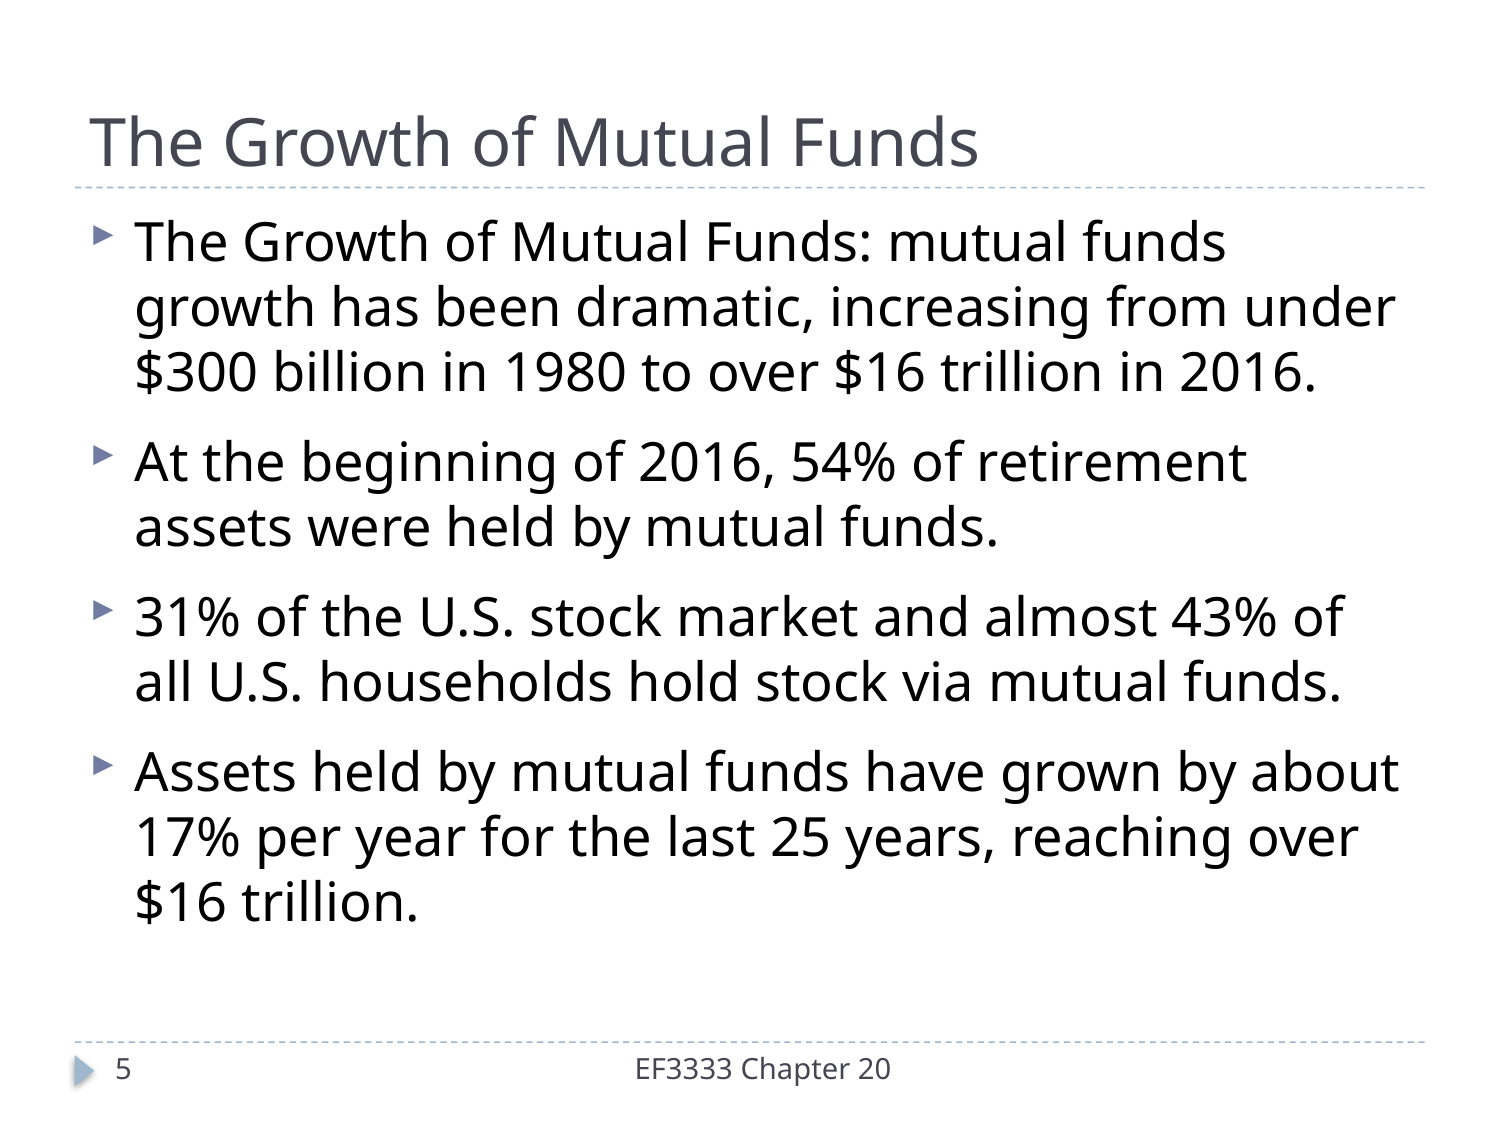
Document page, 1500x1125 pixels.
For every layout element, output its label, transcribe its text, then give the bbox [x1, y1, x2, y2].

list The Growth of Mutual Funds: mutual funds growth has been dramatic, increasing from under $300 billion in 1980 to over $16 trillion in 2016. At the beginning of 2016, 54% of retirement assets were held by mutual funds. 31% of the U.S. stock market and almost 43% of all U.S. households hold stock via mutual funds. Assets held by mutual funds have grown by about 17% per year for the last 25 years, reaching over $16 trillion. [75, 200, 1425, 1010]
slide_number 5 [100, 1042, 426, 1103]
title The Growth of Mutual Funds [75, 24, 1425, 188]
footer EF3333 Chapter 20 [475, 1042, 1051, 1103]
